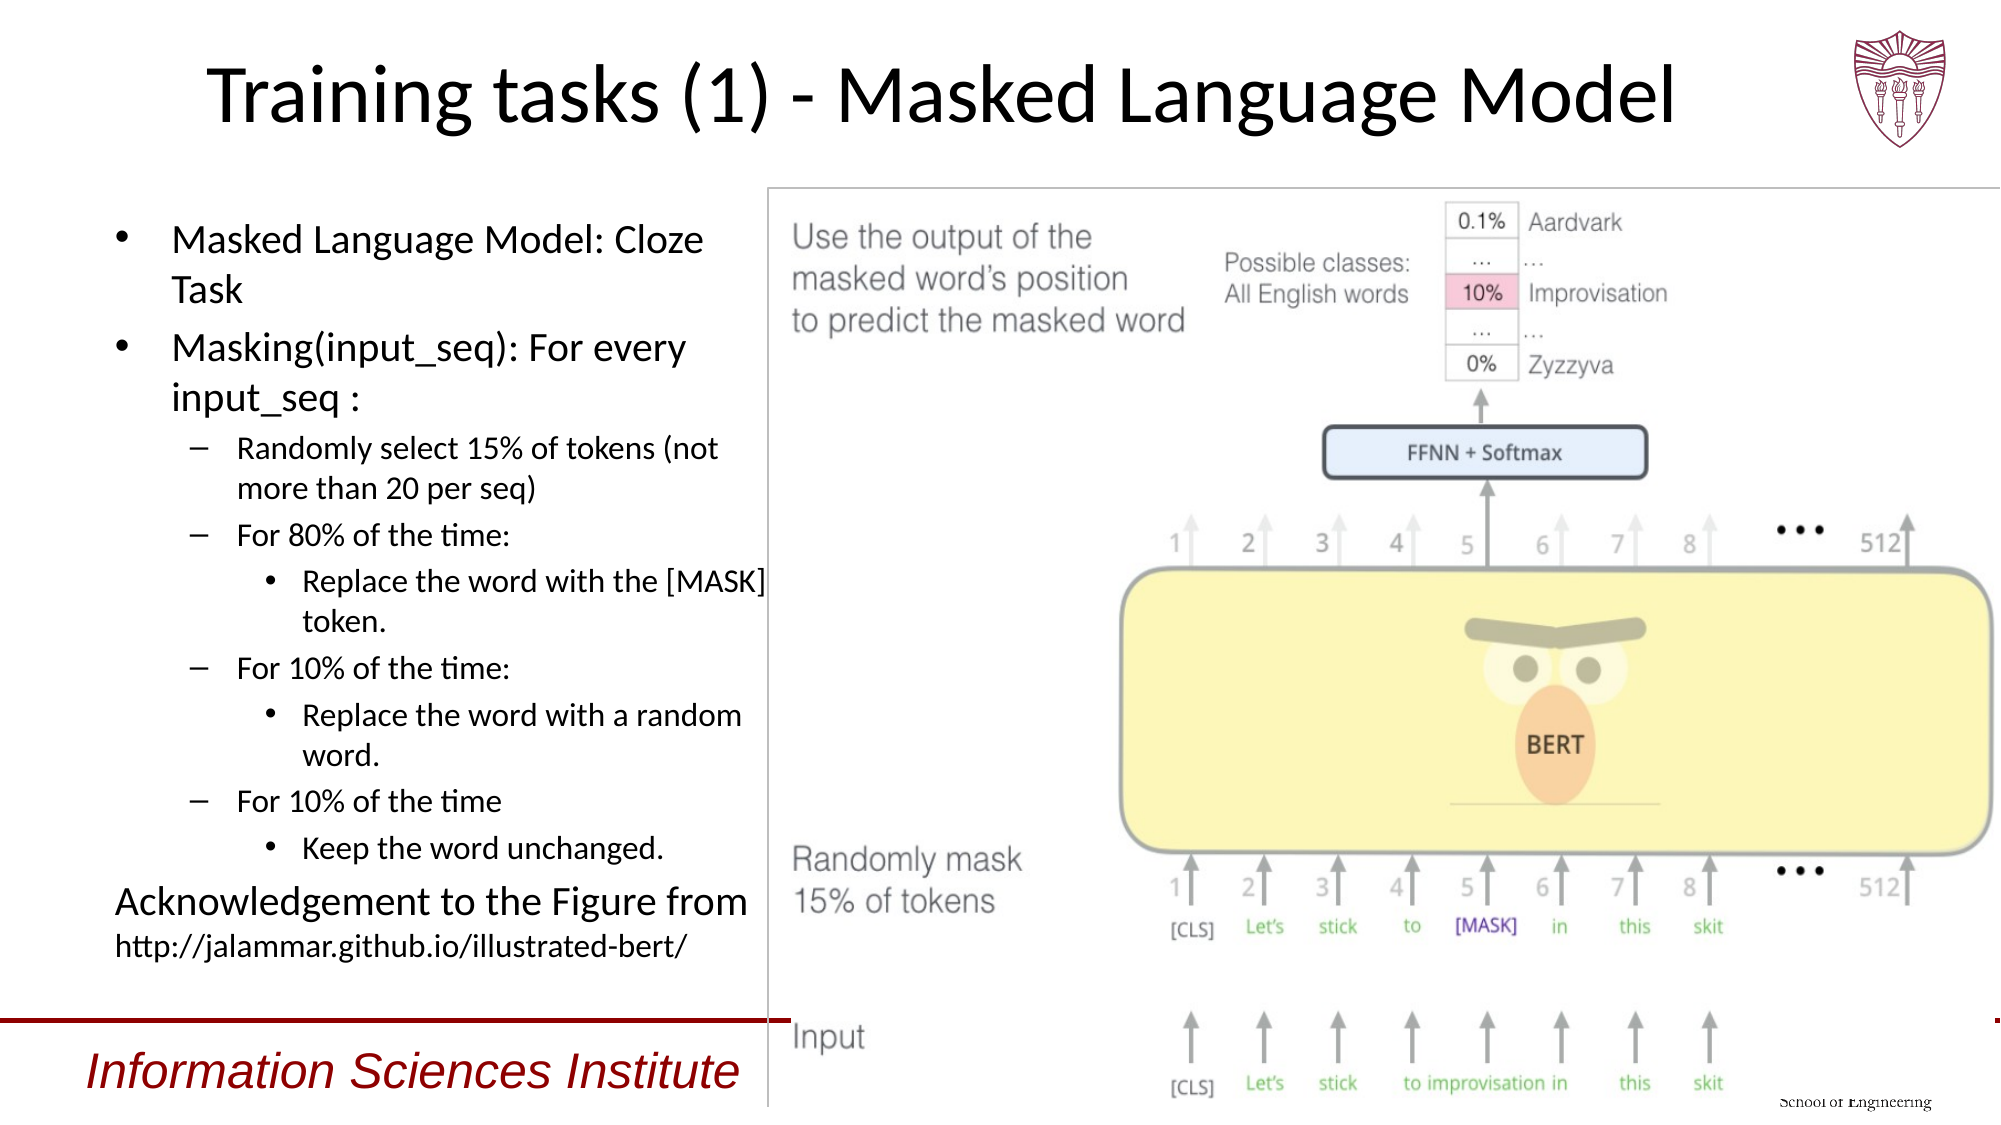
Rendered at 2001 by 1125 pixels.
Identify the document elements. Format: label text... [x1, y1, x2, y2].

list Masked Language Model: Cloze Task Masking(input_seq): For every input_seq : Randomly select 15% of tokens (not more than 20 per seq) For 80% of the time: Replace the word with the [MASK] token. For 10% of the time: Replace the word with a random word. For 10% of the time Keep the word unchanged. Acknowledgement to the Figure from http://jalammar.github.io/illustrated-bert/ [99, 203, 762, 1005]
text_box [767, 187, 2000, 1108]
picture [1824, 13, 1975, 164]
title Training tasks (1) - Masked Language Model [99, 0, 1783, 184]
picture [1641, 1108, 1964, 1118]
